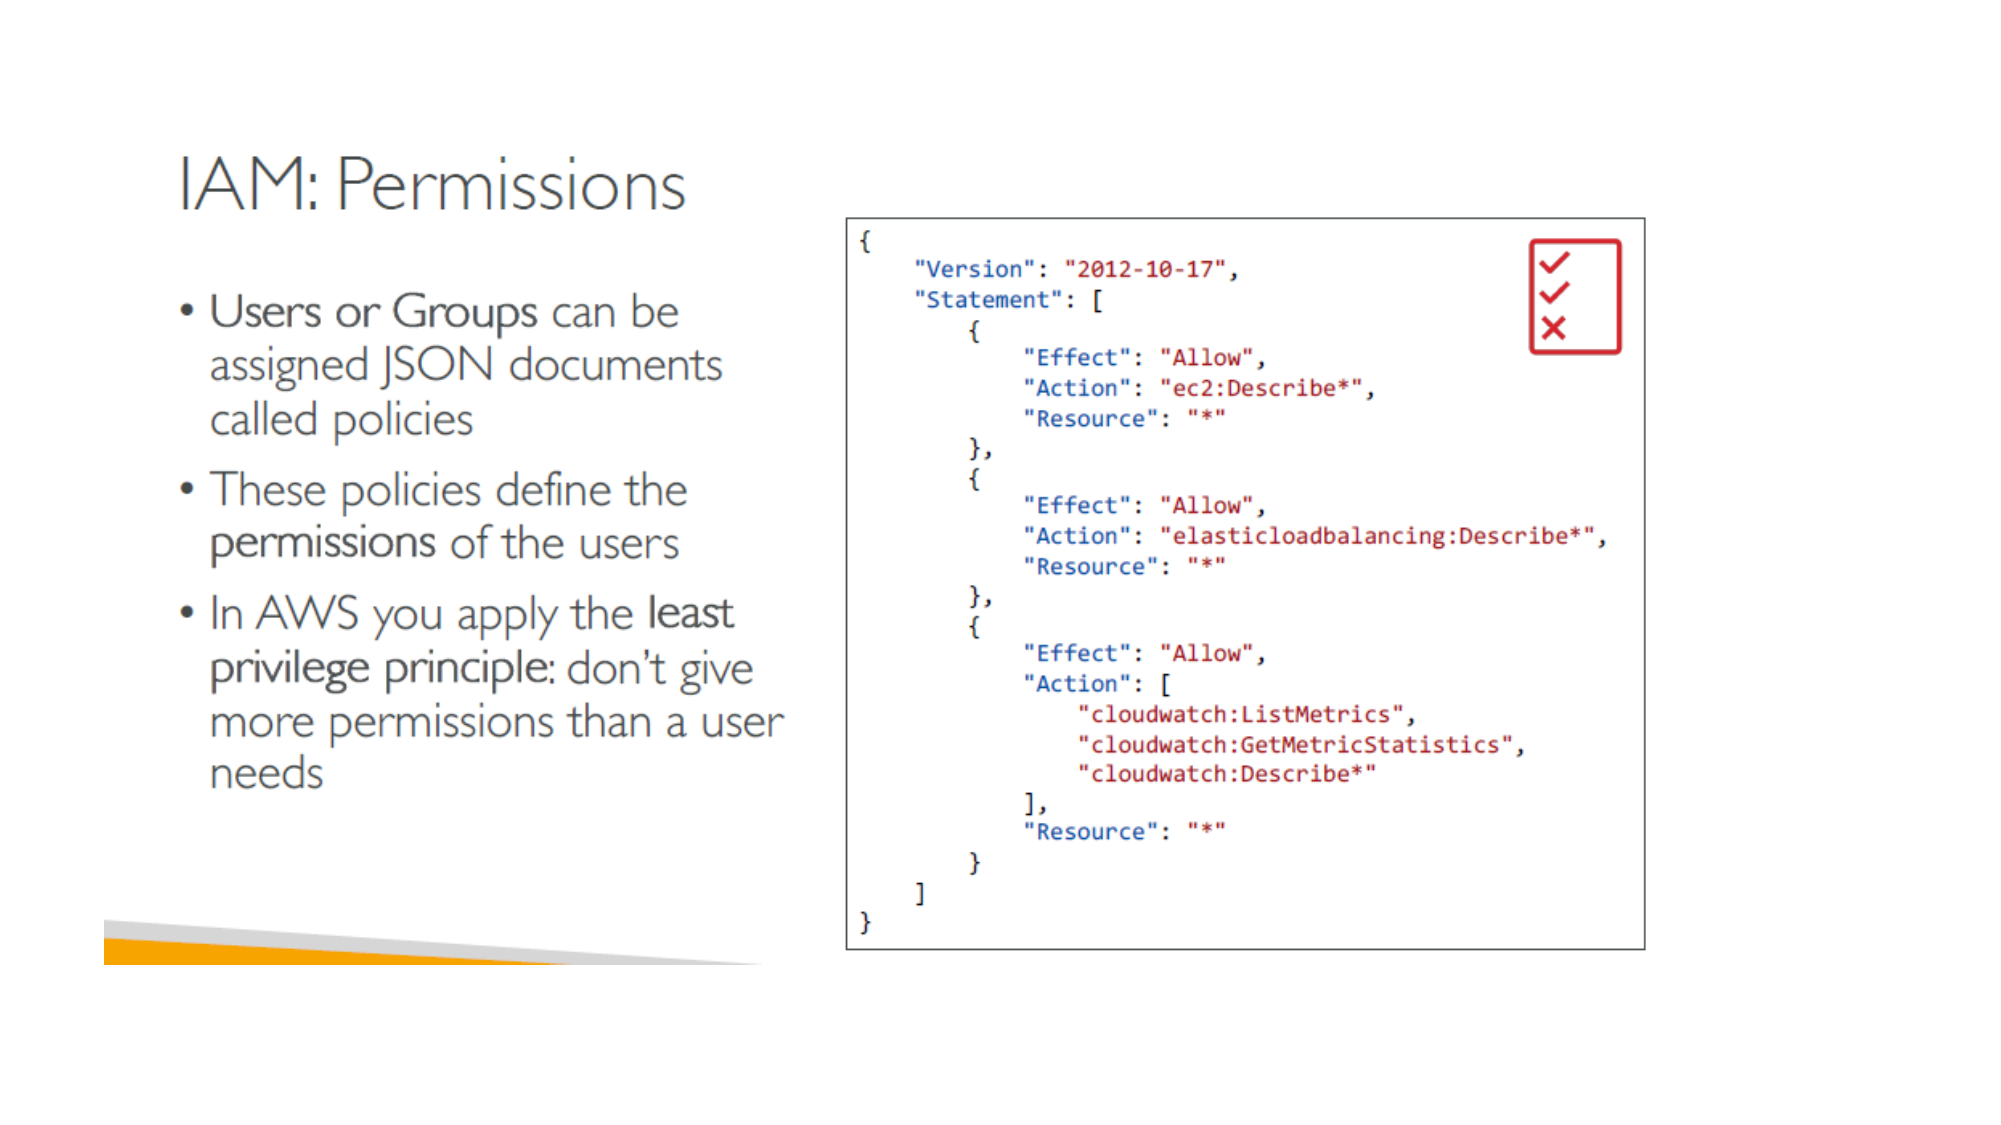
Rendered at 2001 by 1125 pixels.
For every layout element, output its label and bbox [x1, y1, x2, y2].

picture [103, 94, 1662, 965]
